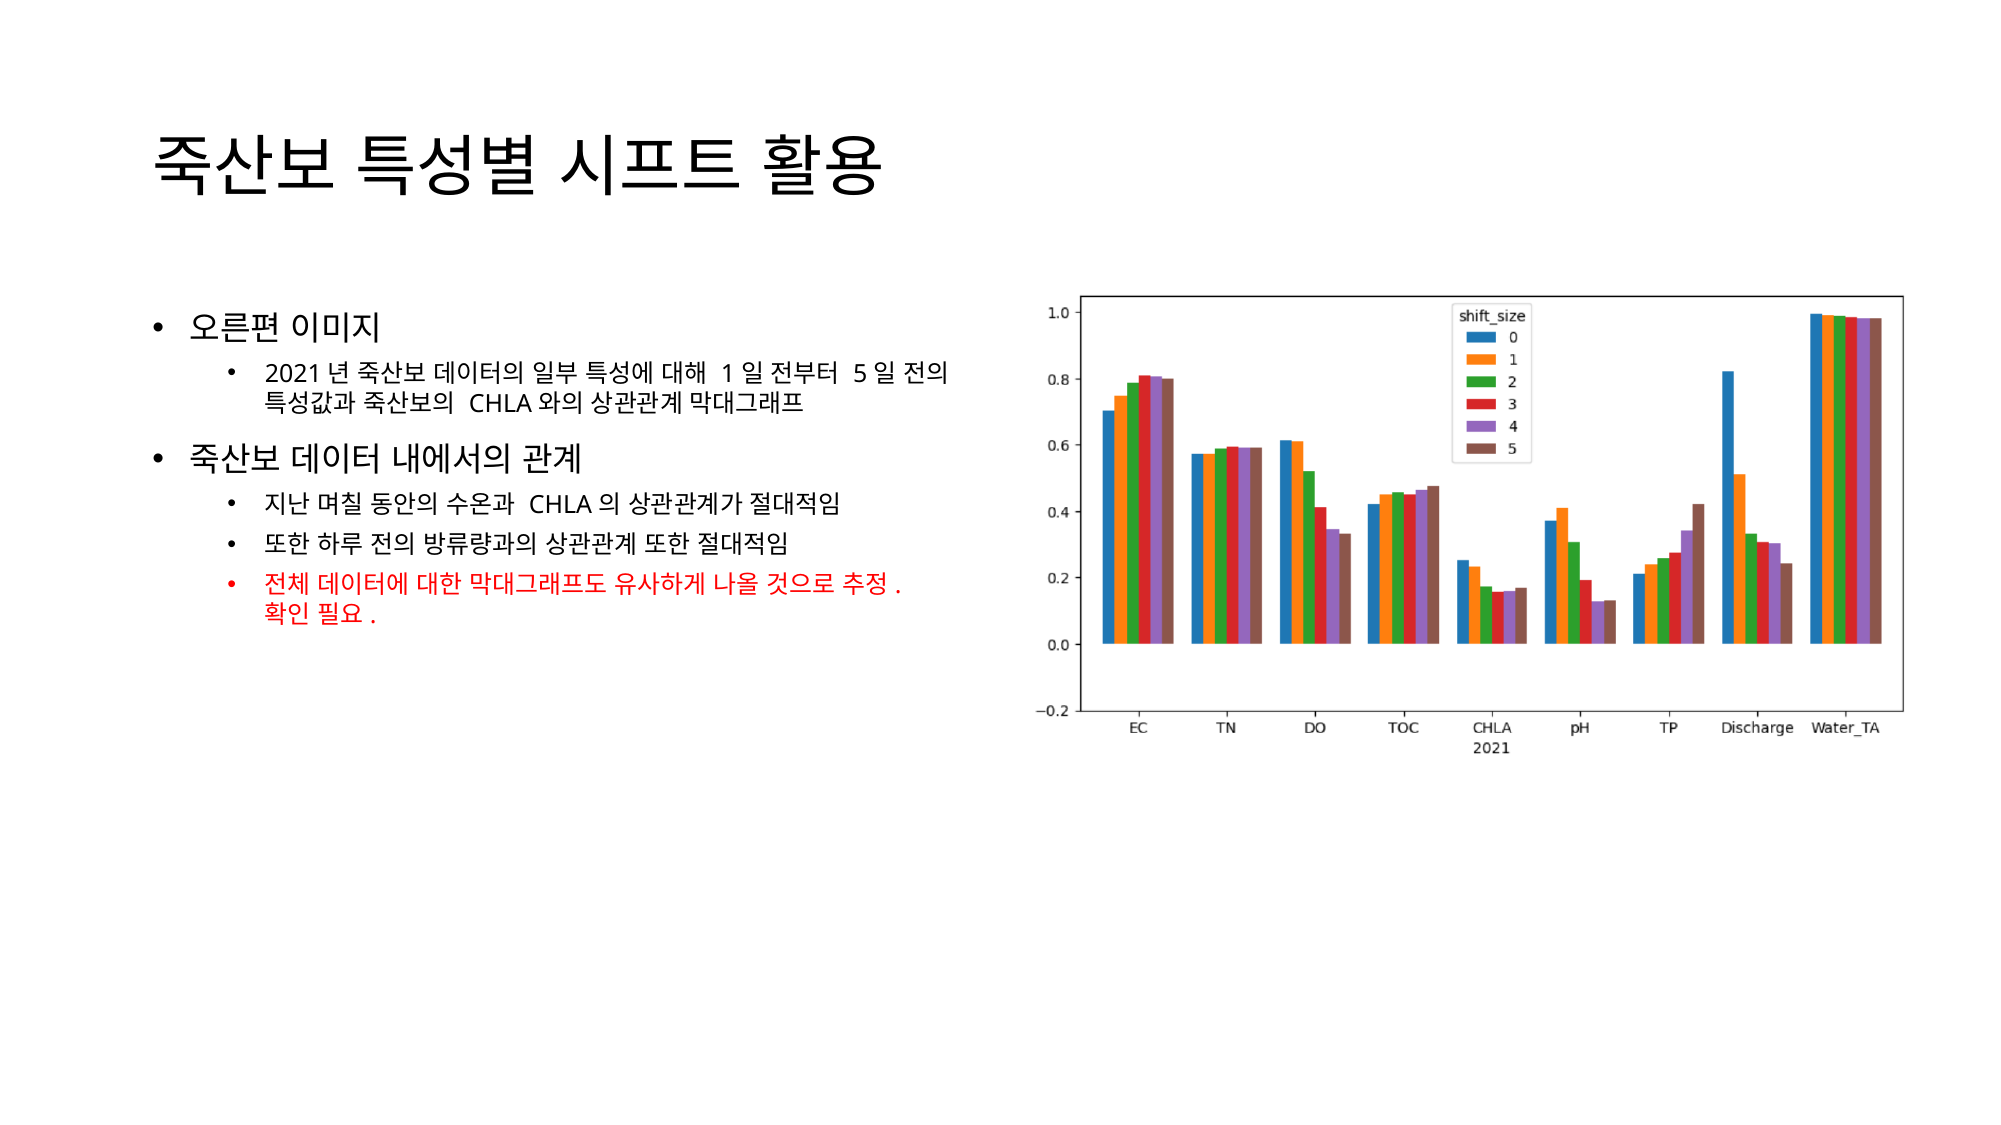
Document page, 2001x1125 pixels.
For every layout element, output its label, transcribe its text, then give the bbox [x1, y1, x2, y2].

list 오른편 이미지 2021년 죽산보 데이터의 일부 특성에 대해 1일 전부터 5일 전의 특성값과 죽산보의 CHLA와의 상관관계 막대그래프 죽산보 데이터 내에서의 관계 지난 며칠 동안의 수온과 CHLA의 상관관계가 절대적임 또한 하루 전의 방류량과의 상관관계 또한 절대적임 전체 데이터에 대한 막대그래프도 유사하게 나올 것으로 추정. 확인 필요. [137, 299, 971, 1014]
title 죽산보 특성별 시프트 활용 [137, 59, 1863, 278]
picture [1029, 276, 1922, 760]
